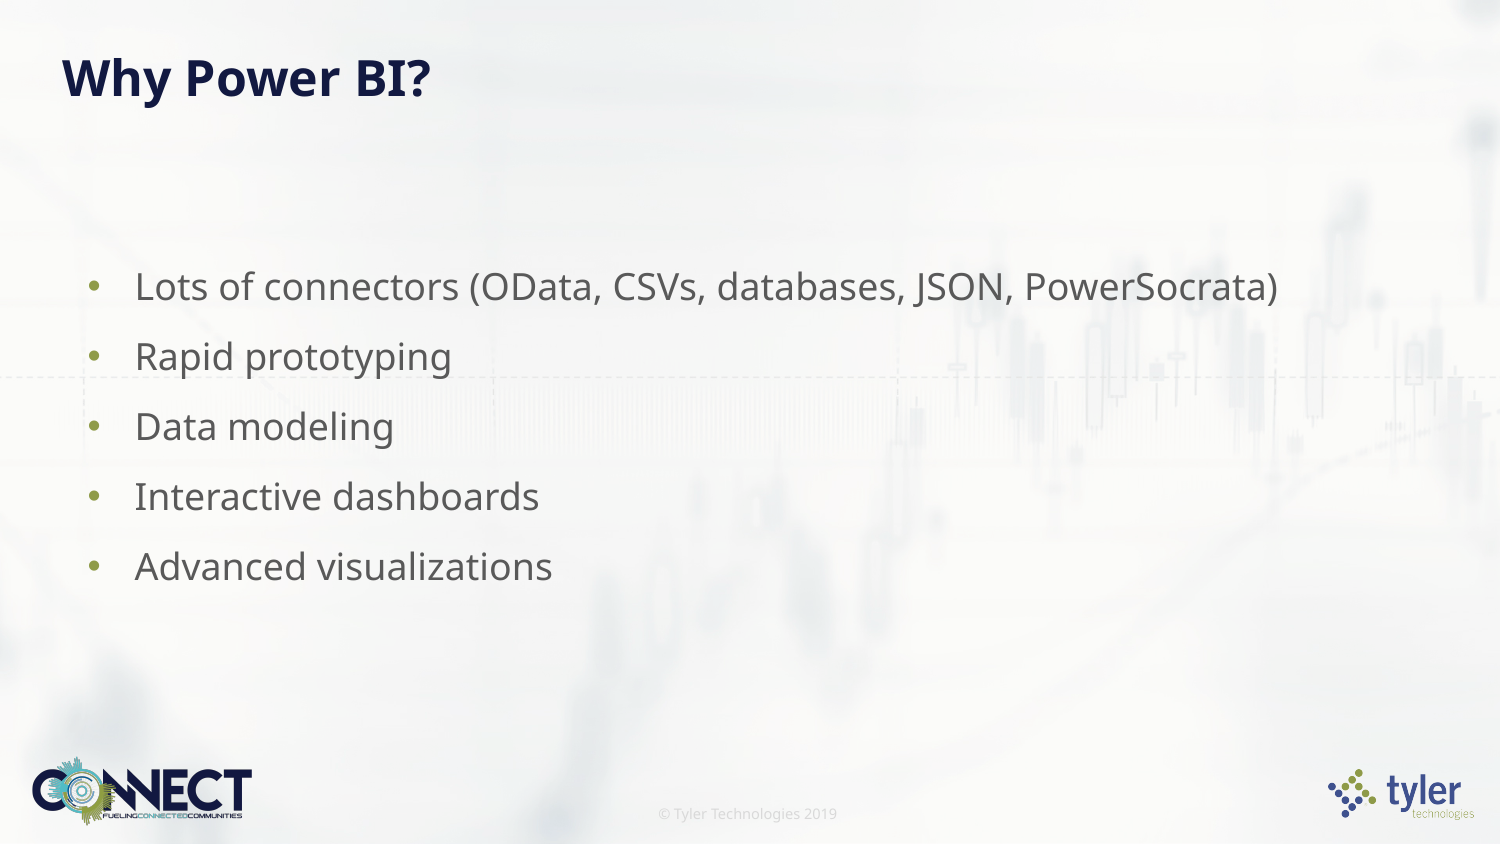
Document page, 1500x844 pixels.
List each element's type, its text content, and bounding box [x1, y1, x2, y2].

picture [31, 756, 253, 826]
picture [1328, 769, 1474, 820]
list Lots of connectors (OData, CSVs, databases, JSON, PowerSocrata) Rapid prototyping Data modeling Interactive dashboards Advanced visualizations [72, 134, 1449, 717]
title Why Power BI? [47, 32, 1453, 121]
